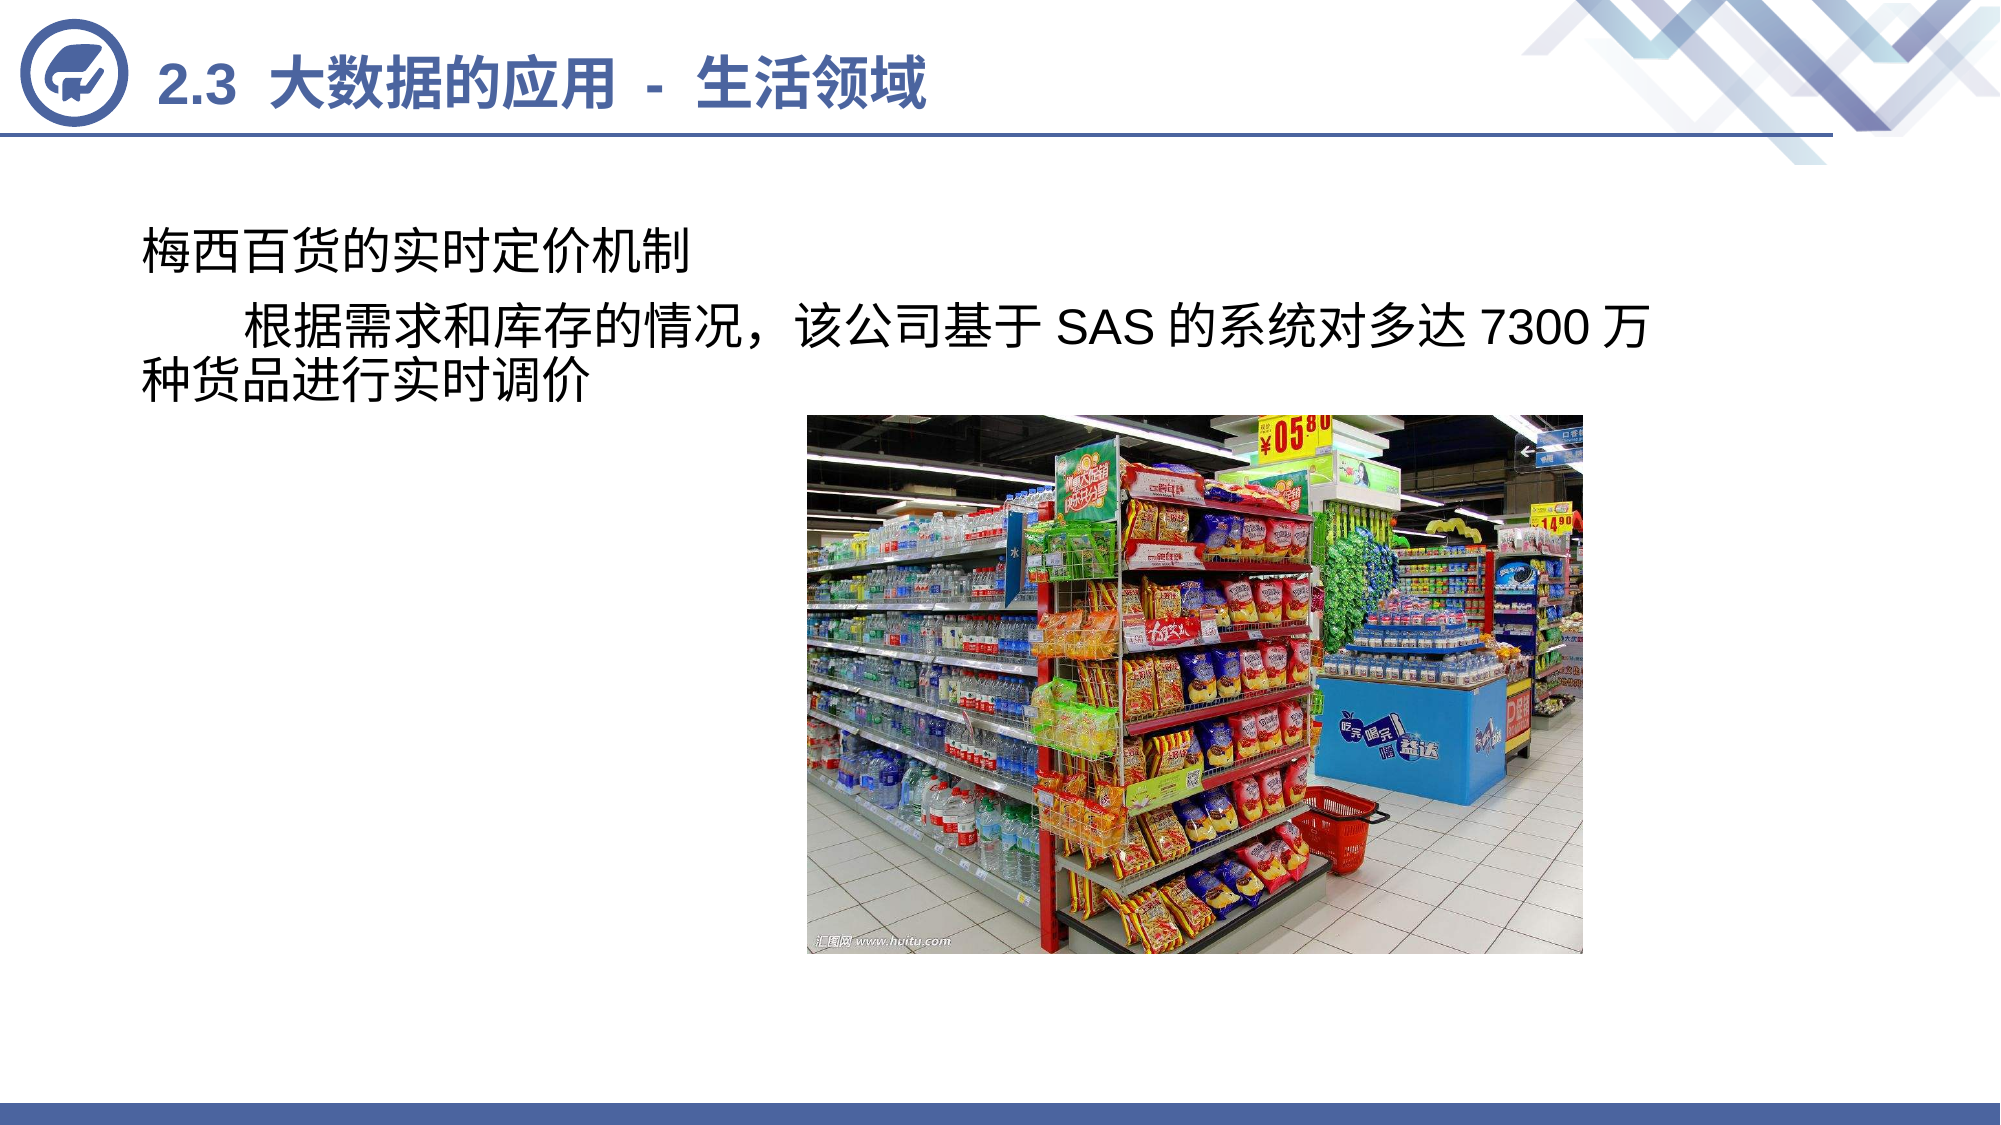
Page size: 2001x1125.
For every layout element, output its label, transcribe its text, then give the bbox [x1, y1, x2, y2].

text_box 梅西百货的实时定价机制 根据需求和库存的情况，该公司基于SAS的系统对多达7300万种货品进行实时调价 [126, 219, 1693, 492]
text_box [21, 20, 127, 126]
picture [1412, 0, 2000, 166]
text_box 2.3 大数据的应用 - 生活领域 [142, 4, 1261, 124]
picture [807, 415, 1583, 954]
text_box [0, 1102, 2000, 1125]
